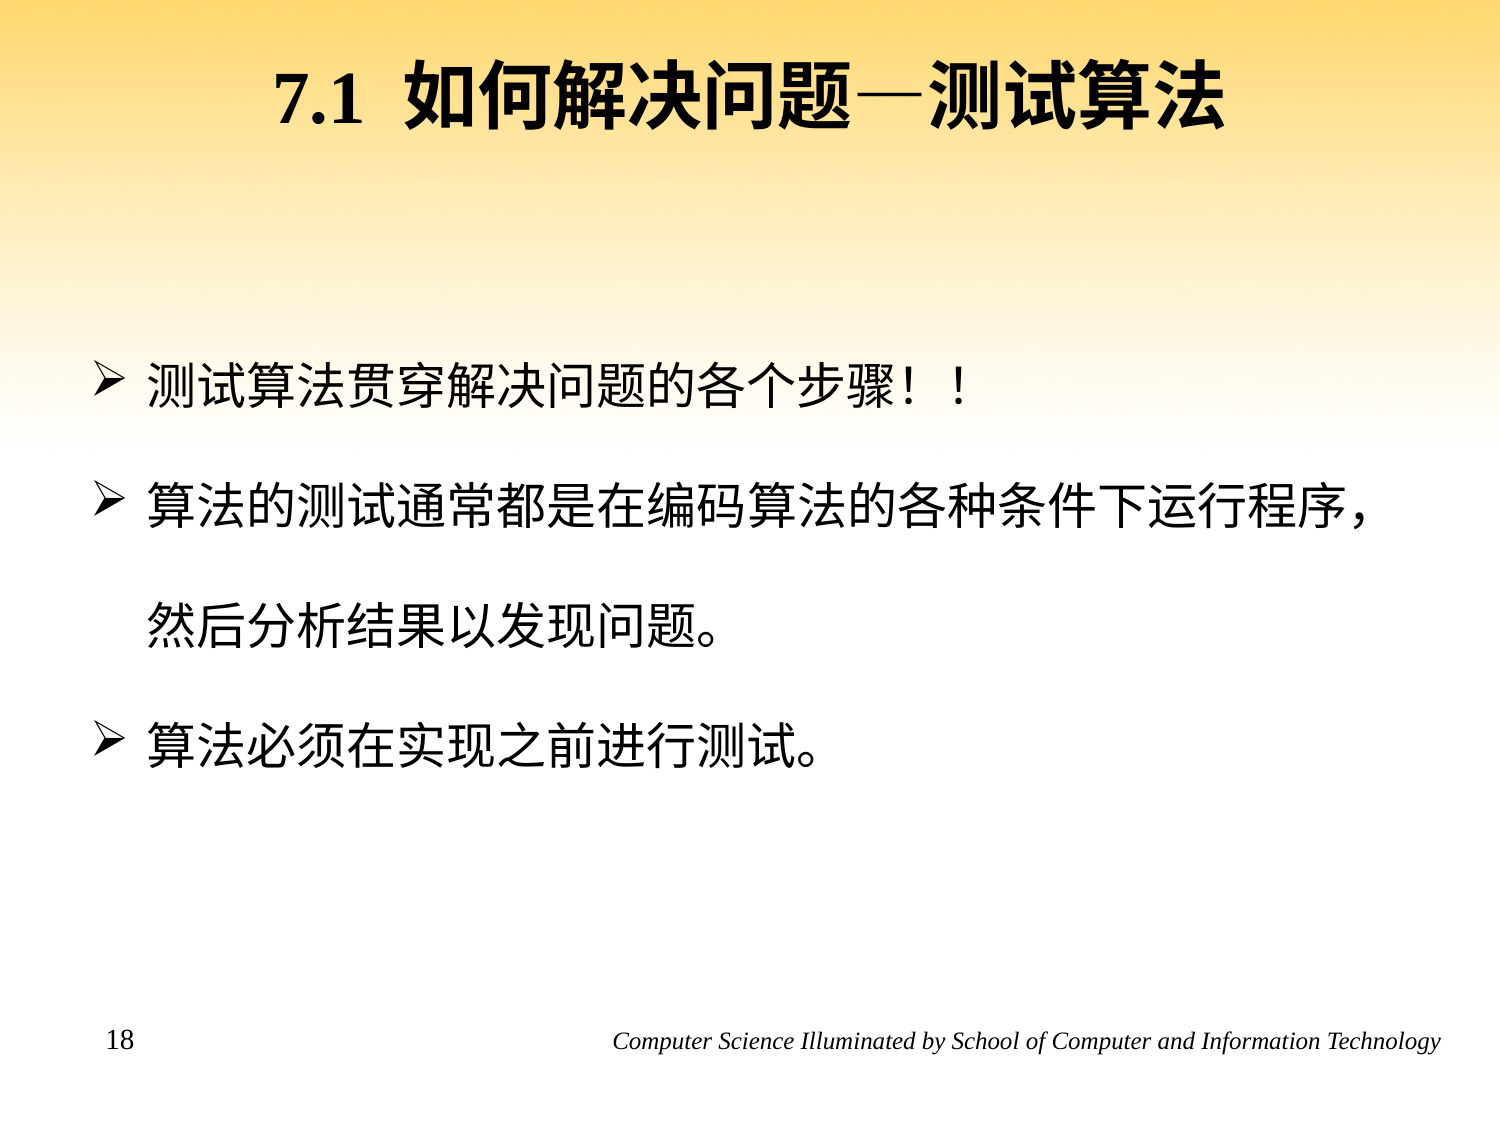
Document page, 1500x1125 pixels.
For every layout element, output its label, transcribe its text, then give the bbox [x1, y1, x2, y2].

picture [0, 0, 1500, 1125]
text_box 测试算法贯穿解决问题的各个步骤！！ 算法的测试通常都是在编码算法的各种条件下运行程序，然后分析结果以发现问题。 算法必须在实现之前进行测试。 [74, 287, 1413, 903]
title 7.1 如何解决问题—测试算法 [75, 0, 1425, 188]
slide_number 18 [75, 1012, 150, 1066]
